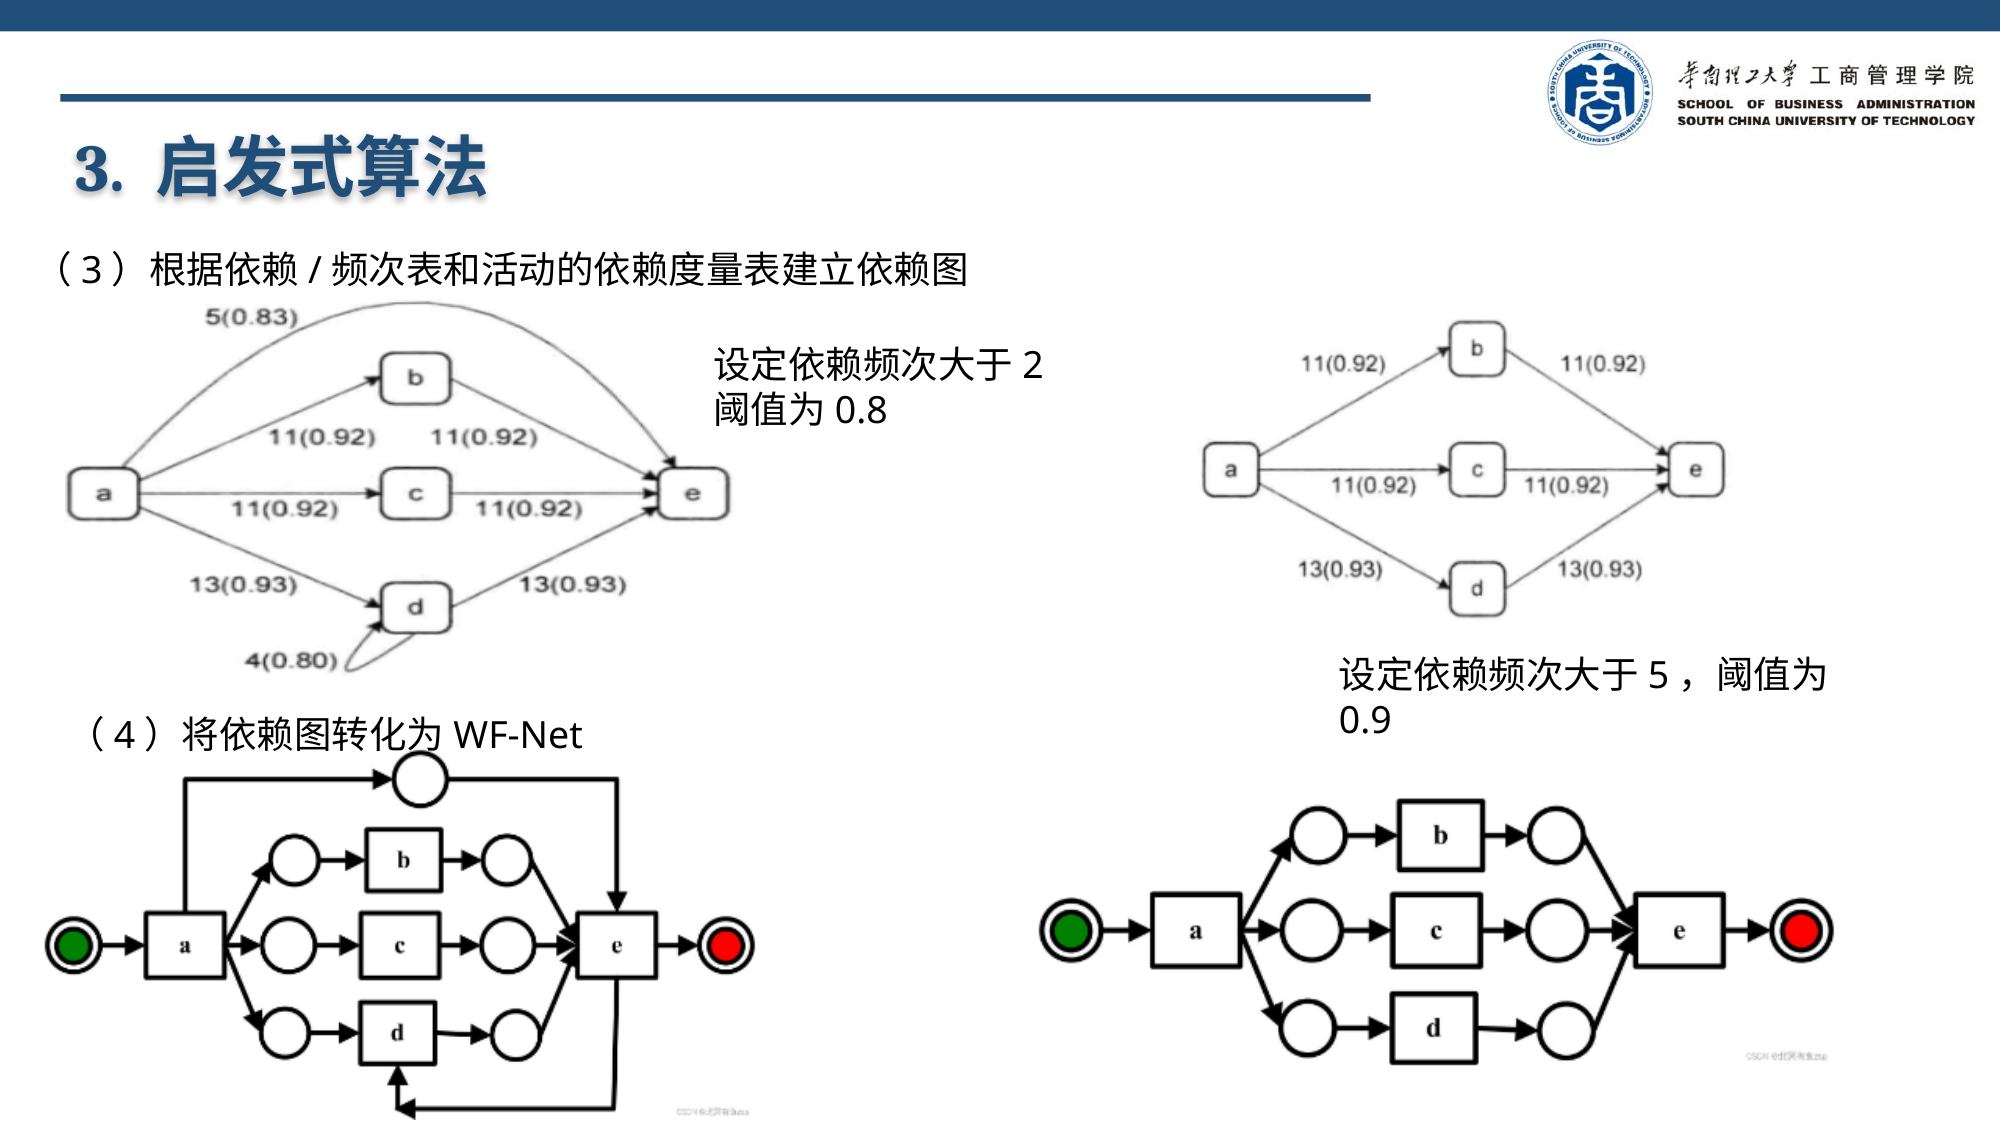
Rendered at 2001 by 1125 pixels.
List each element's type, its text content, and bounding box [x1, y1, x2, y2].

picture [1536, 31, 2000, 153]
picture [42, 741, 763, 1120]
text_box [0, 0, 2000, 33]
text_box 设定依赖频次大于5，阈值为0.9 [1324, 643, 1883, 749]
picture [1033, 791, 1856, 1070]
text_box （3）根据依赖/频次表和活动的依赖度量表建立依赖图 [19, 238, 984, 299]
text_box 设定依赖频次大于2 阈值为0.8 [745, 333, 1067, 439]
text_box [59, 93, 1372, 103]
picture [60, 298, 745, 682]
picture [1192, 312, 1740, 621]
text_box （4）将依赖图转化为WF-Net [52, 704, 598, 741]
text_box 3. 启发式算法 [60, 114, 1355, 226]
